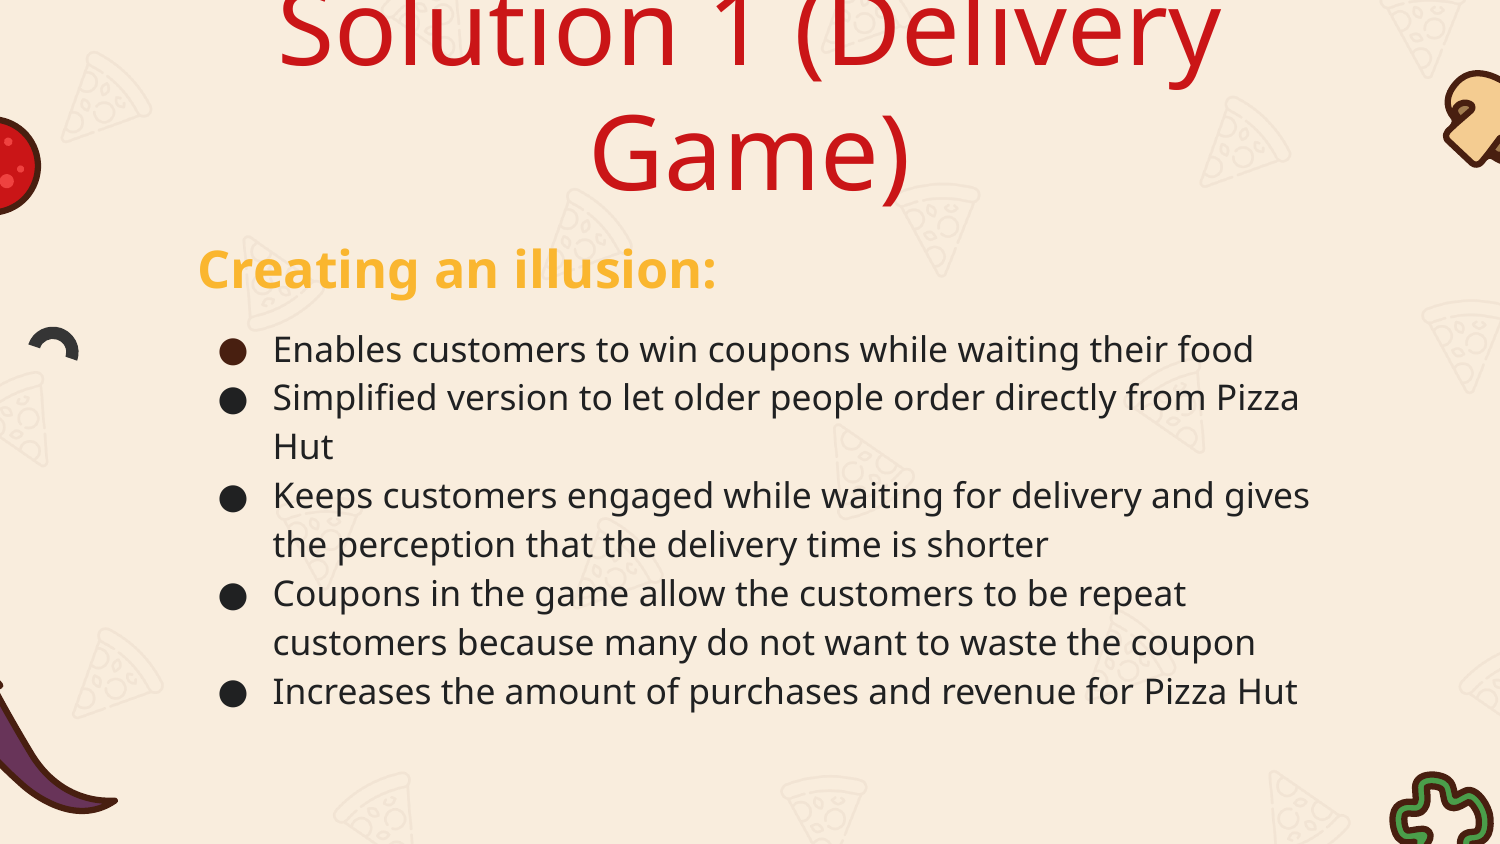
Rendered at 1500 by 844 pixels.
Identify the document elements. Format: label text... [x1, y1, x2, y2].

title Solution 1 (Delivery Game) [118, 39, 1382, 134]
text_box Creating an illusion: [182, 221, 852, 313]
picture [1408, 790, 1475, 844]
picture [0, 0, 1500, 844]
text_box Enables customers to win coupons while waiting their food Simplified version to let older people order directly from Pizza Hut Keeps customers engaged while waiting for delivery and gives the perception that the delivery time is shorter Coupons in the game allow the customers to be repeat customers because many do not want to waste the coupon Increases the amount of purchases and revenue for Pizza Hut [182, 305, 1382, 727]
